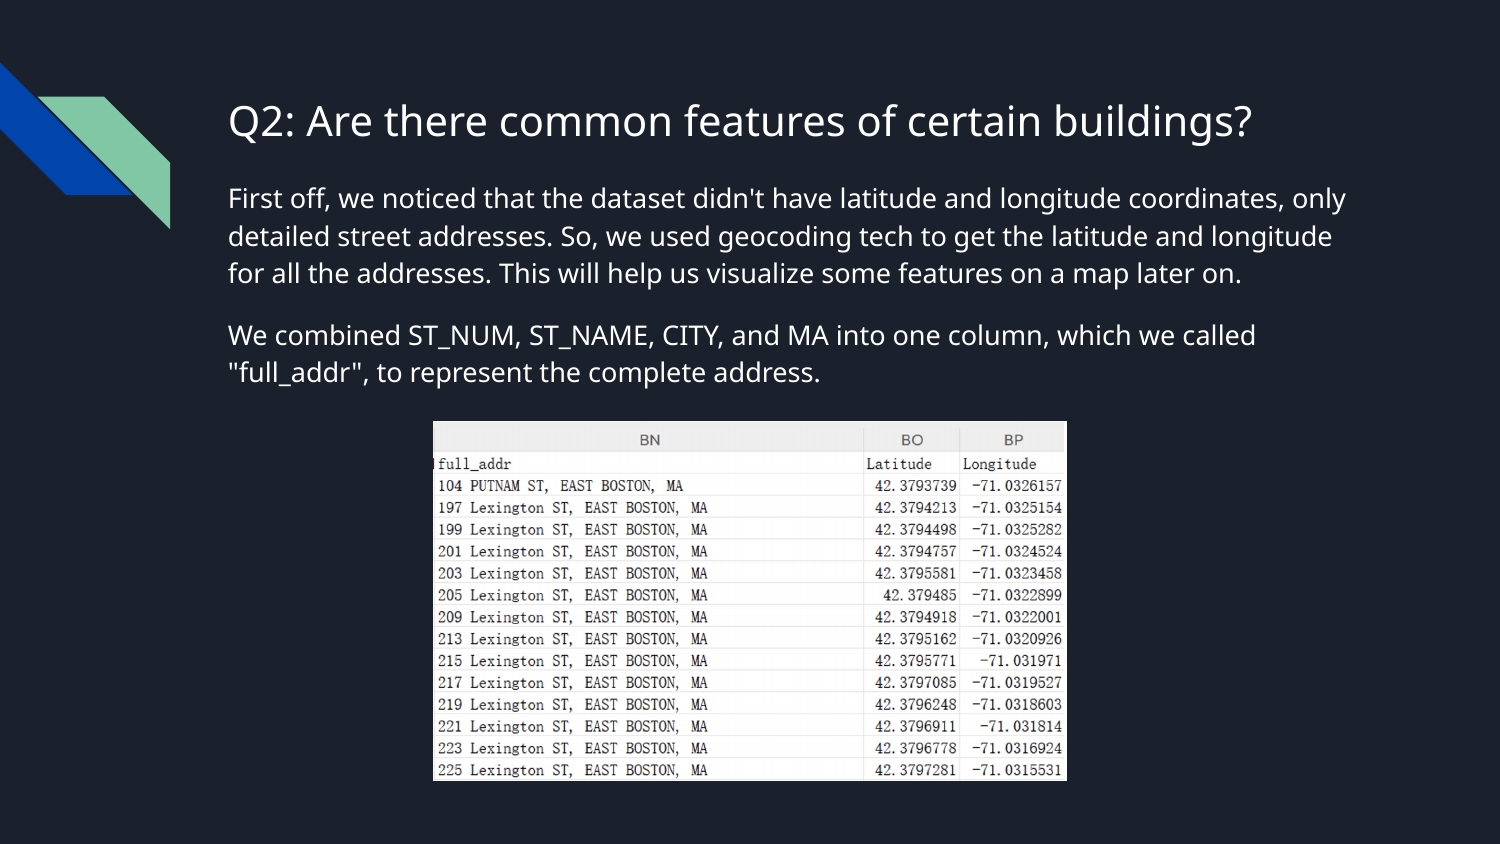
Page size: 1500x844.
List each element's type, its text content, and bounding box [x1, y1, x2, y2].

title Q2: Are there common features of certain buildings? [212, 80, 1368, 161]
picture [433, 421, 1067, 781]
list First off, we noticed that the dataset didn't have latitude and longitude coordinates, only detailed street addresses. So, we used geocoding tech to get the latitude and longitude for all the addresses. This will help us visualize some features on a map later on. We combined ST_NUM, ST_NAME, CITY, and MA into one column, which we called "full_addr", to represent the complete address. [212, 161, 1368, 640]
